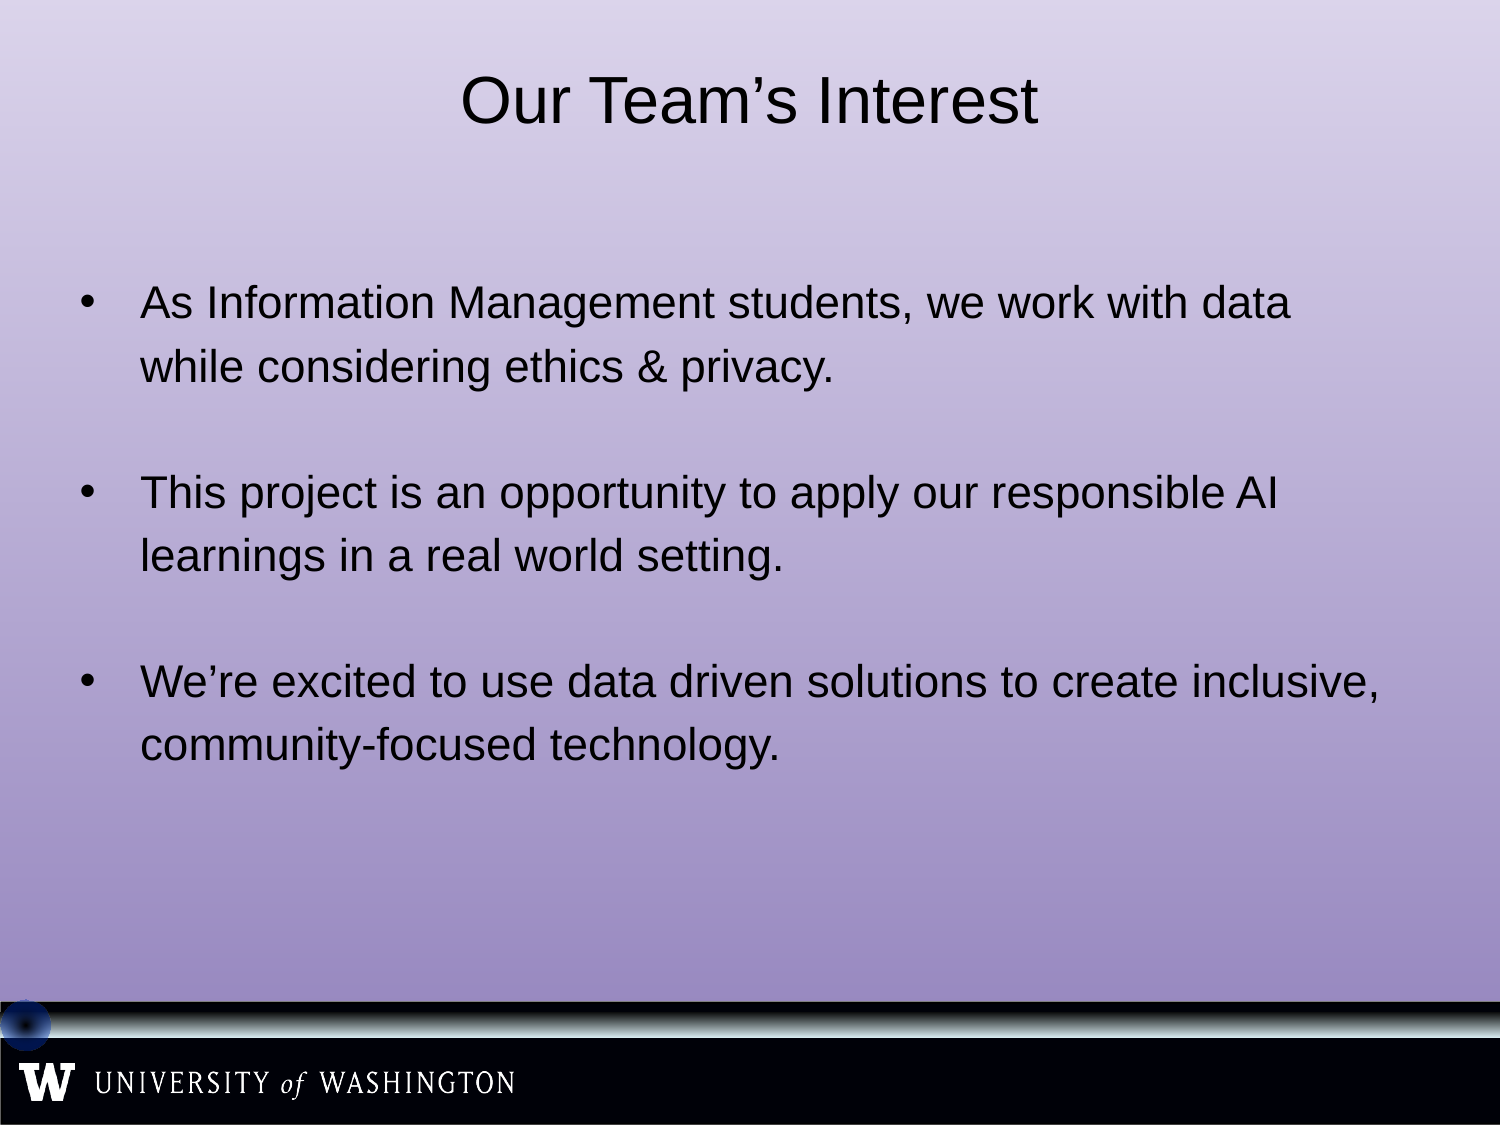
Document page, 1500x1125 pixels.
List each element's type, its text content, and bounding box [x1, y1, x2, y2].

list As Information Management students, we work with data while considering ethics & privacy. This project is an opportunity to apply our responsible AI learnings in a real world setting. We’re excited to use data driven solutions to create inclusive, community-focused technology. [50, 257, 1400, 1000]
picture [0, 1038, 1500, 1125]
picture [0, 1001, 15, 1012]
text_box Our Team’s Interest [106, 42, 1394, 213]
text_box [47, 1012, 1500, 1038]
text_box [0, 999, 51, 1051]
picture [35, 1001, 1500, 1012]
